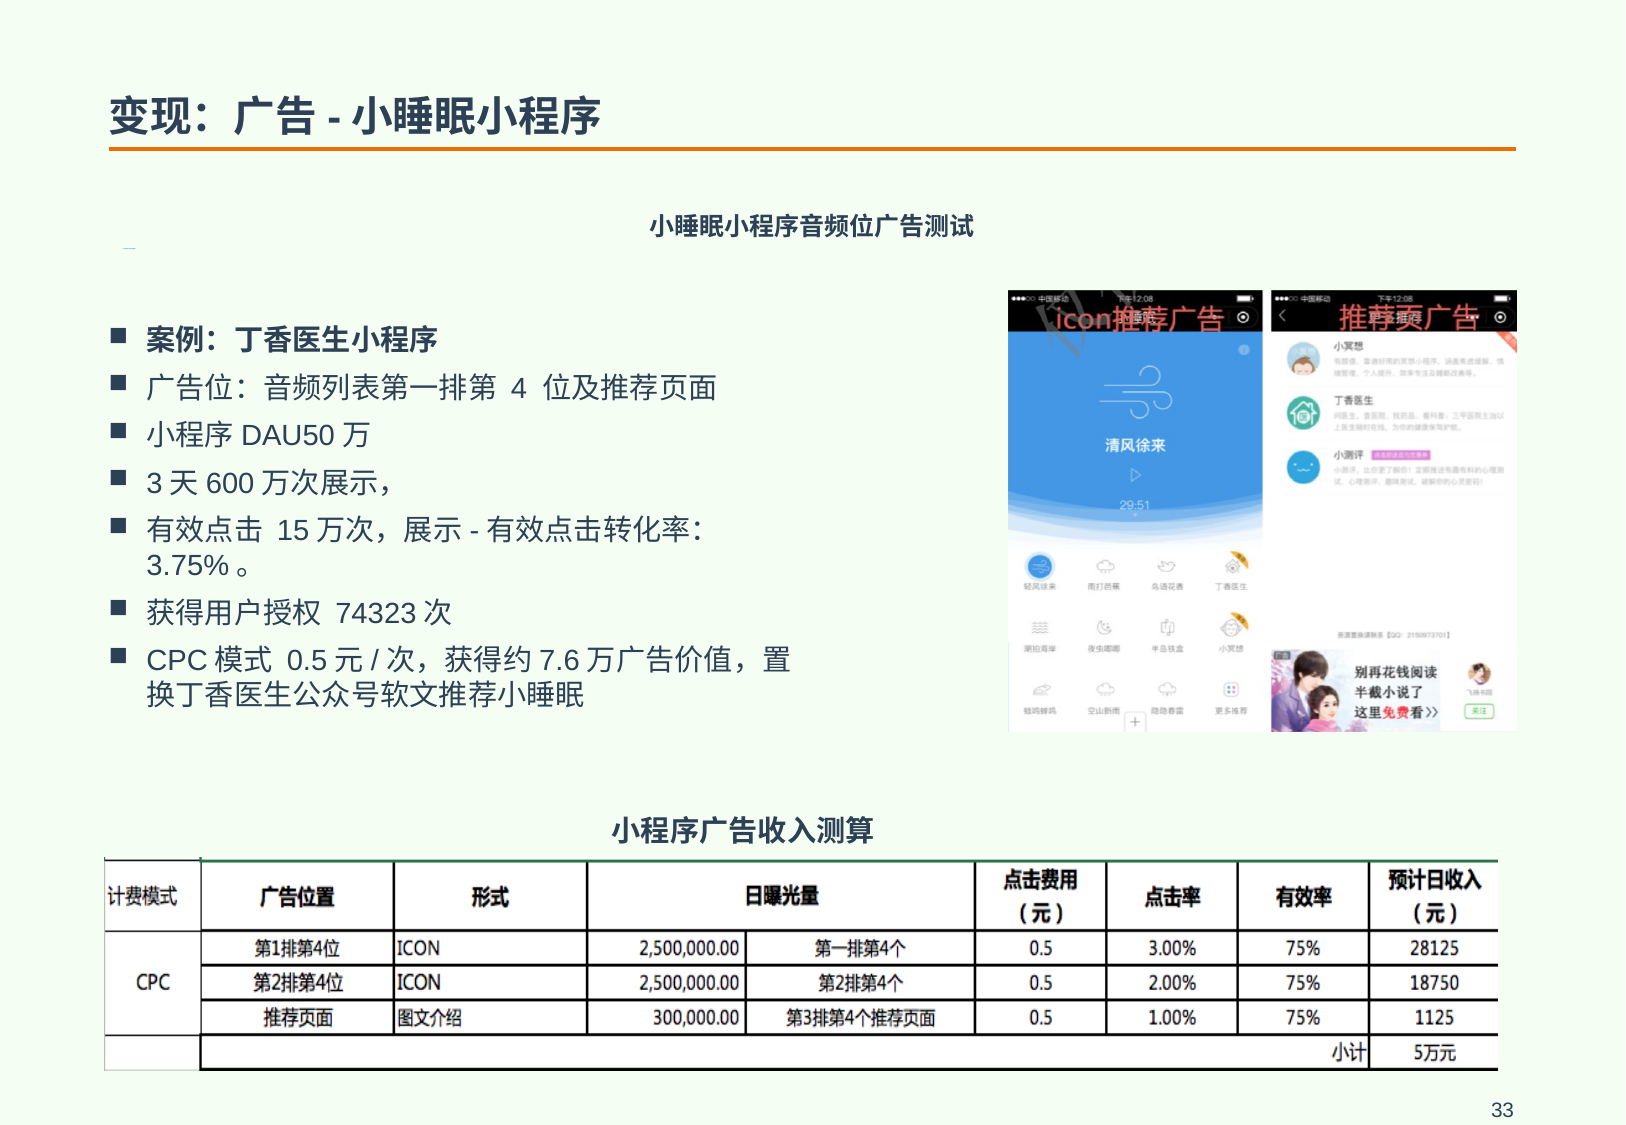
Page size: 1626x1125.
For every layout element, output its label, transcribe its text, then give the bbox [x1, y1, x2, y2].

picture [1007, 290, 1517, 732]
picture [104, 857, 1498, 1071]
text_box 小程序广告收入测算 [611, 805, 1304, 854]
list 案例：丁香医生小程序 广告位：音频列表第一排第 4 位及推荐页面 小程序DAU50万 3天600万次展示， 有效点击 15万次，展示-有效点击转化率：3.75%。 获得用户授权 74323次 CPC模式 0.5元/次，获得约7.6万广告价值，置换丁香医生公众号软文推荐小睡眠 [108, 313, 801, 705]
list 小睡眠小程序音频位广告测试 [108, 203, 1517, 257]
title 变现：广告-小睡眠小程序 [108, 45, 1517, 147]
